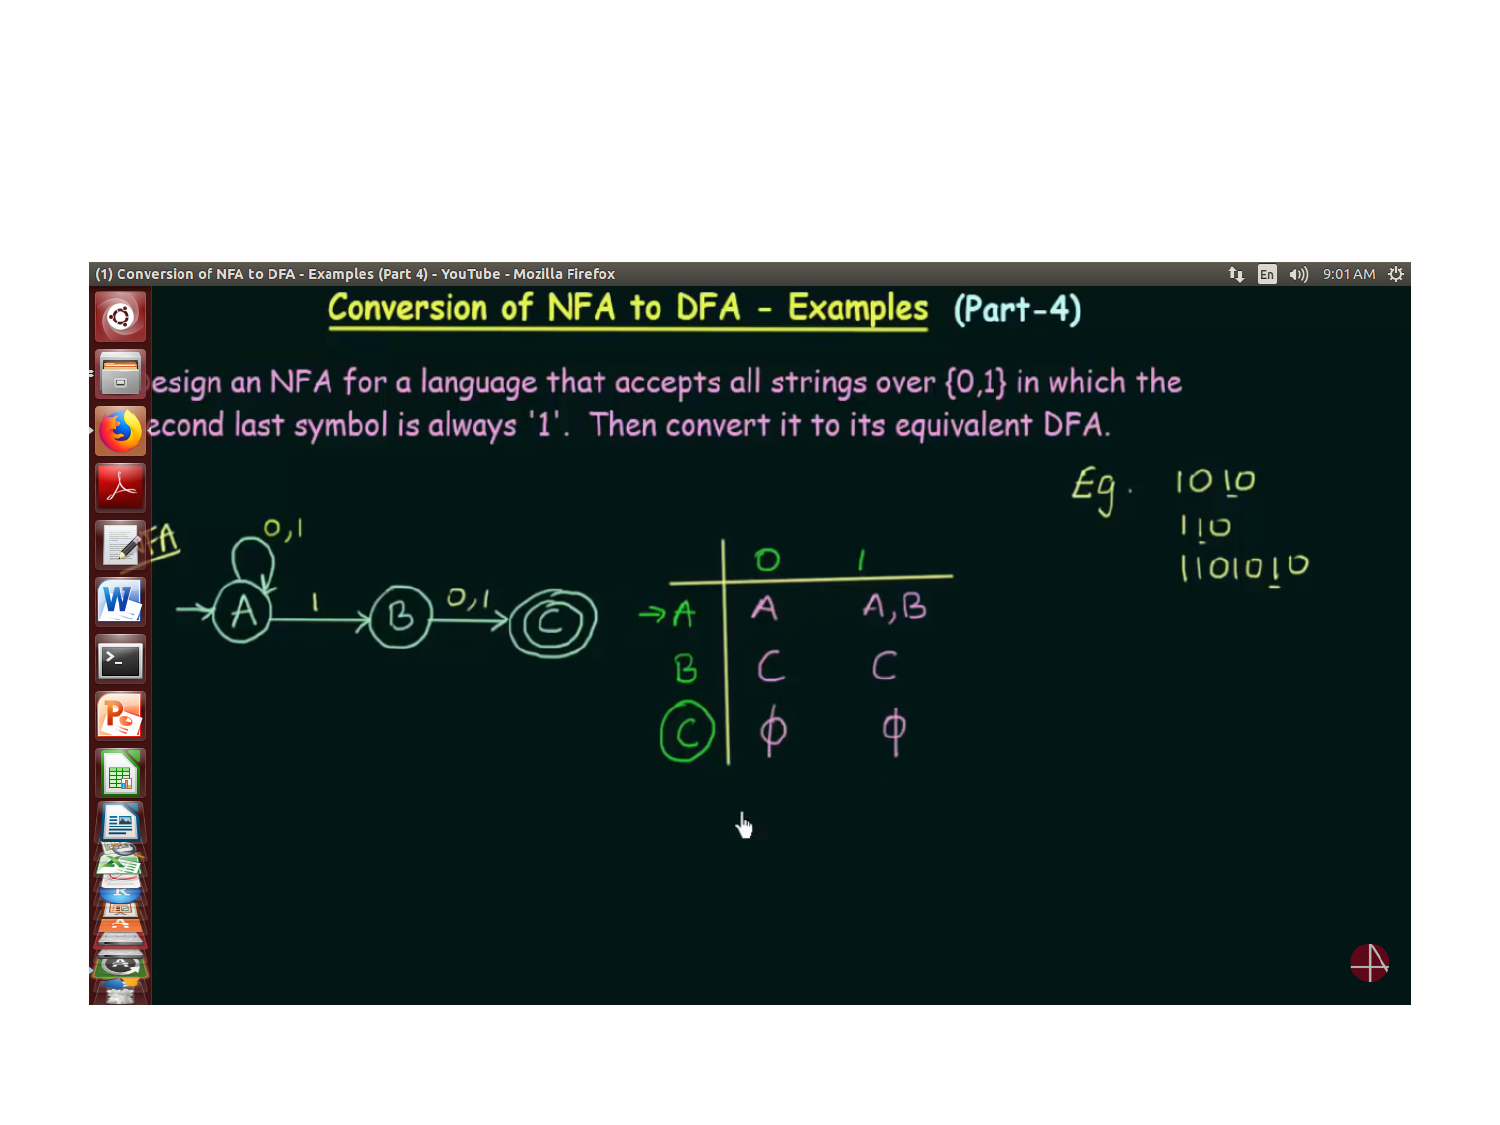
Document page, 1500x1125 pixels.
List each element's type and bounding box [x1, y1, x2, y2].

list [89, 262, 1411, 1006]
